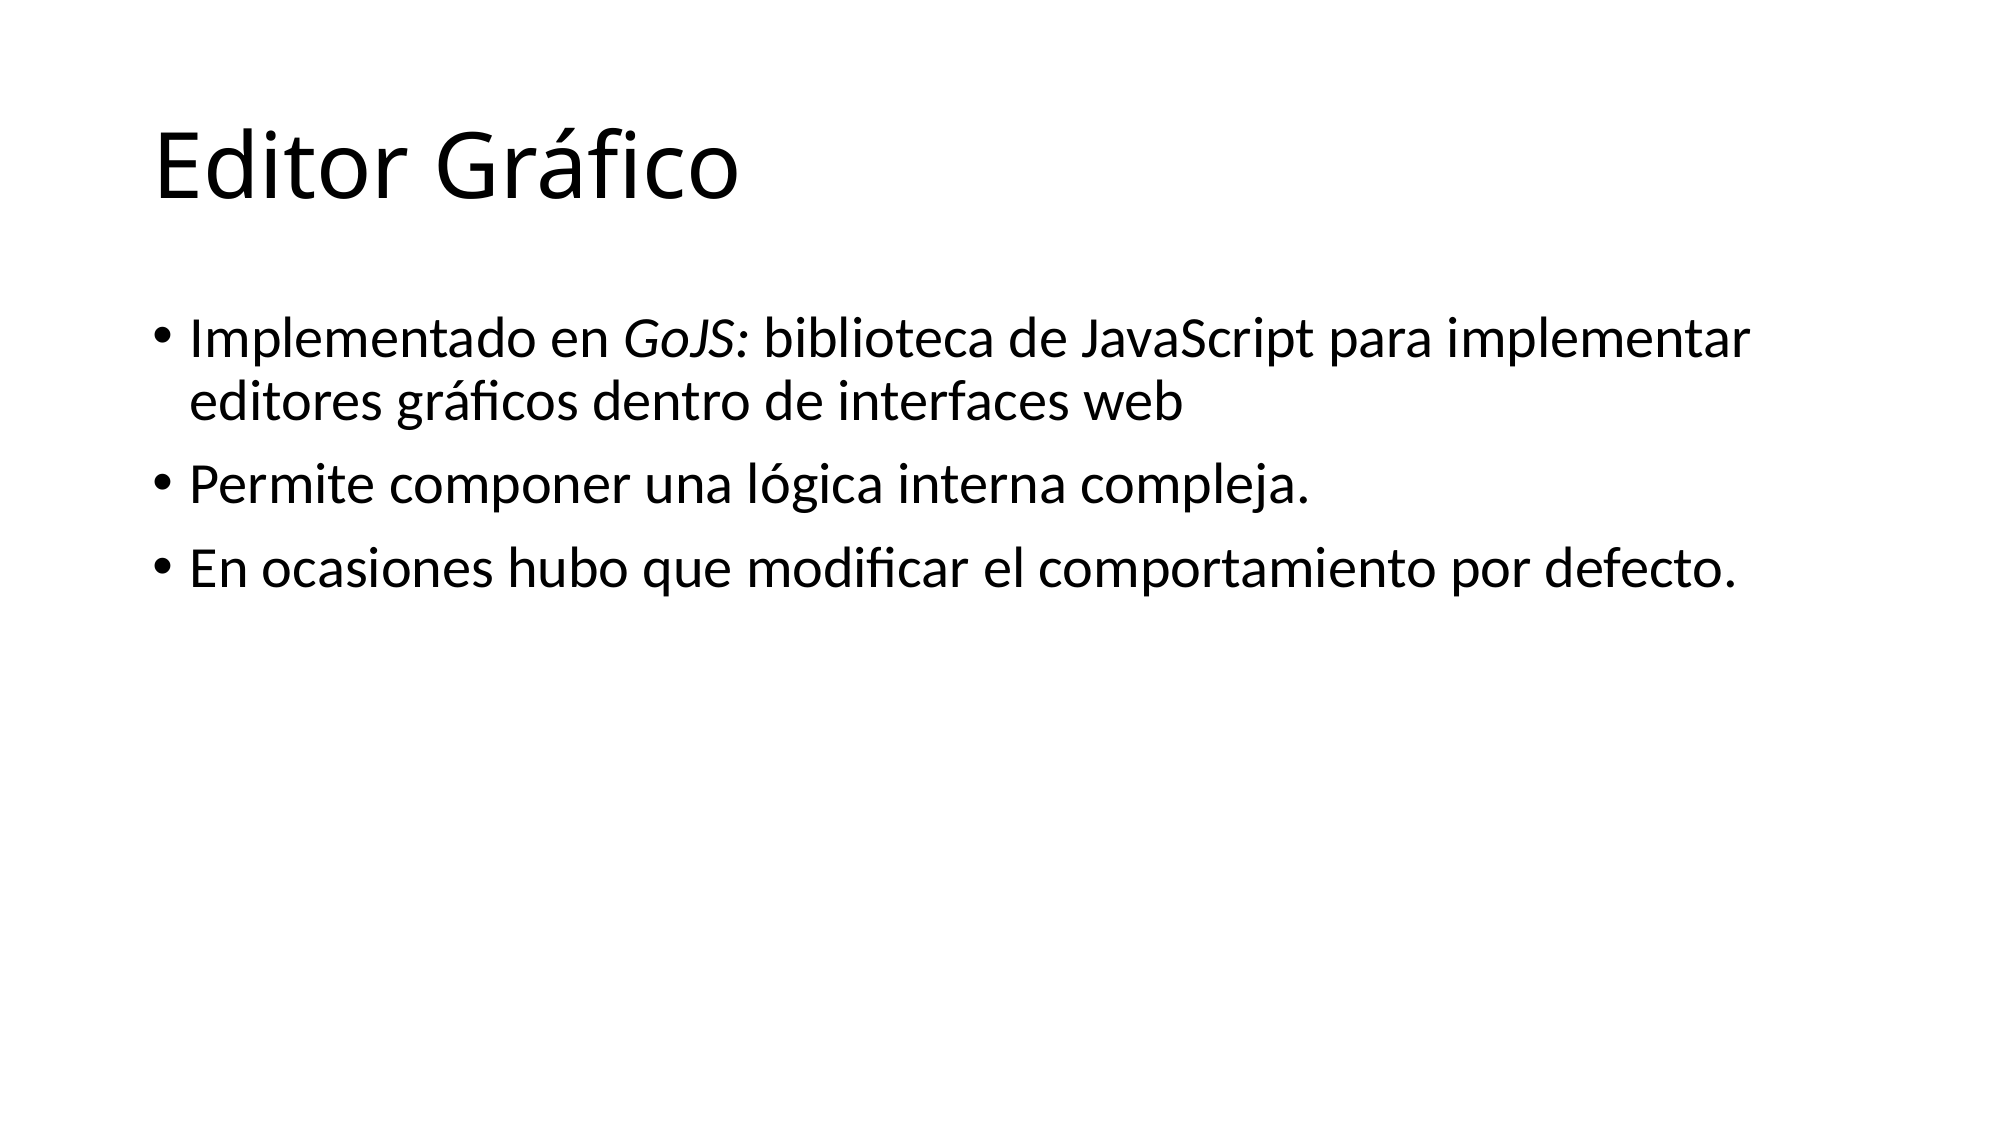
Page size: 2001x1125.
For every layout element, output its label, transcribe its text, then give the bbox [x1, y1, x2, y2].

title Editor Gráfico [137, 59, 1863, 278]
list Implementado en GoJS: biblioteca de JavaScript para implementar editores gráficos dentro de interfaces web Permite componer una lógica interna compleja. En ocasiones hubo que modificar el comportamiento por defecto. [137, 299, 1863, 1014]
